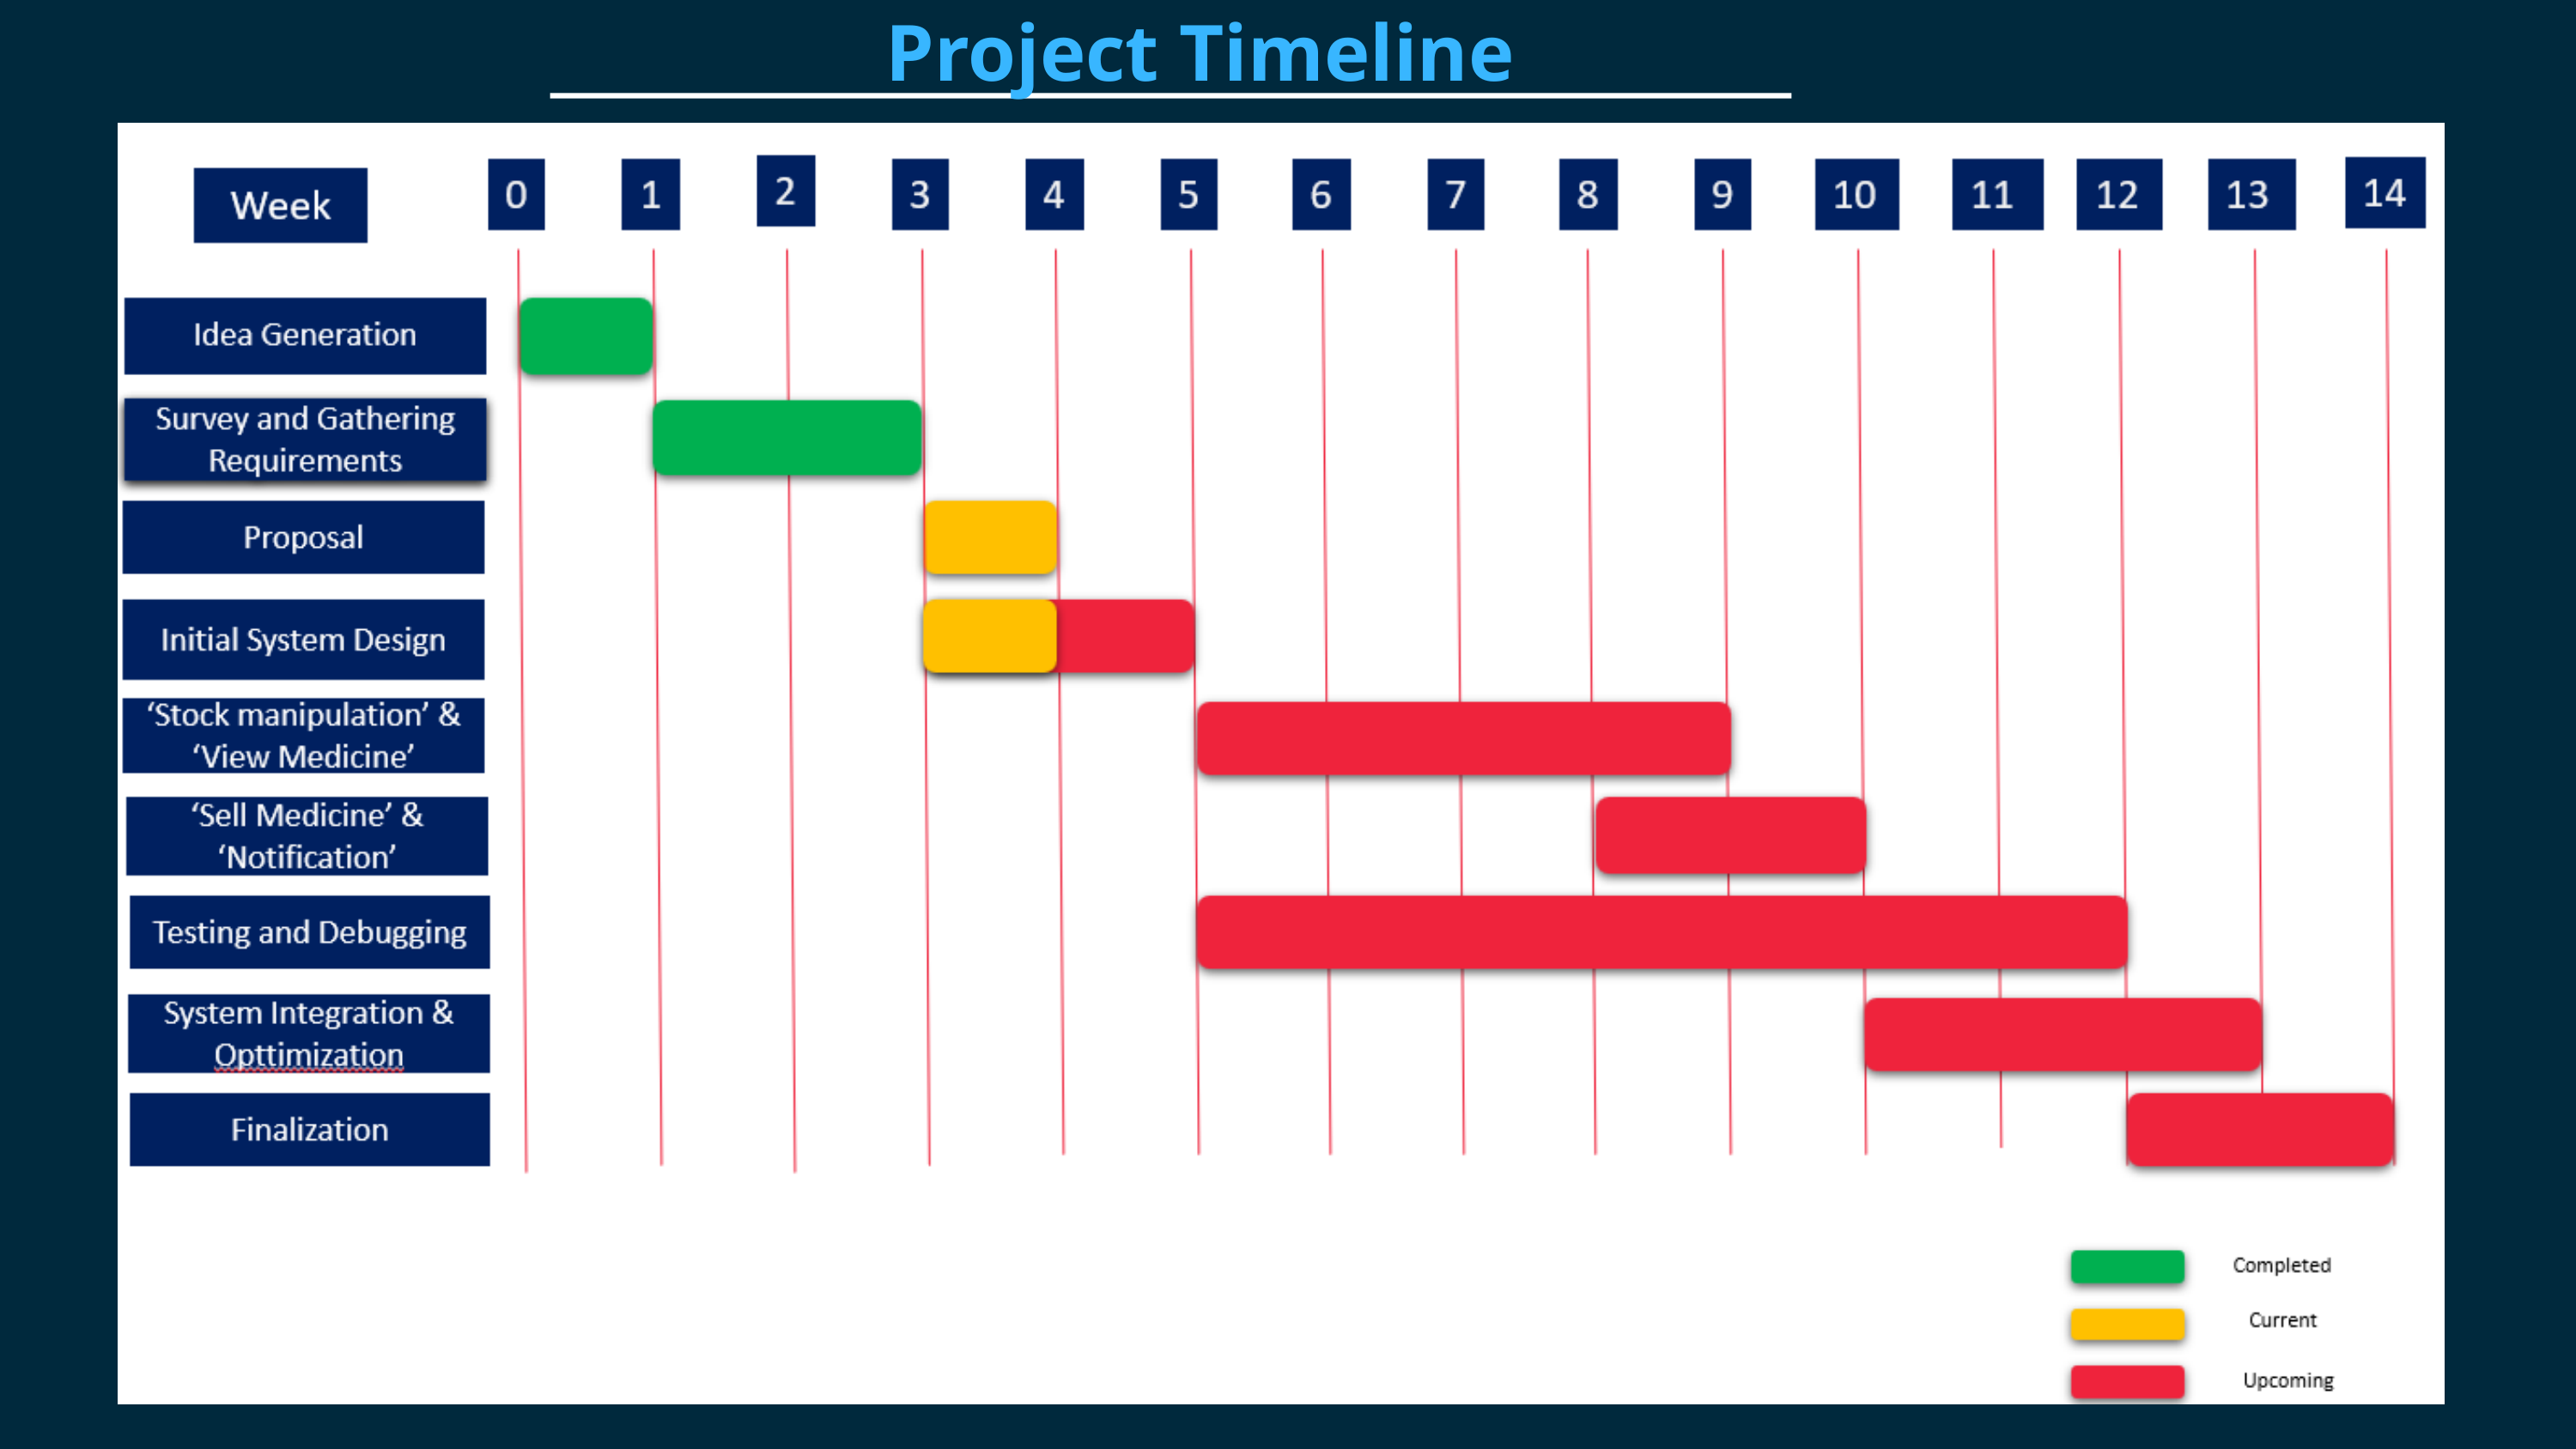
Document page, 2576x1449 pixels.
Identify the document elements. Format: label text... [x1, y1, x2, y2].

picture [118, 124, 2444, 1404]
text_box Project Timeline [885, 0, 1560, 97]
